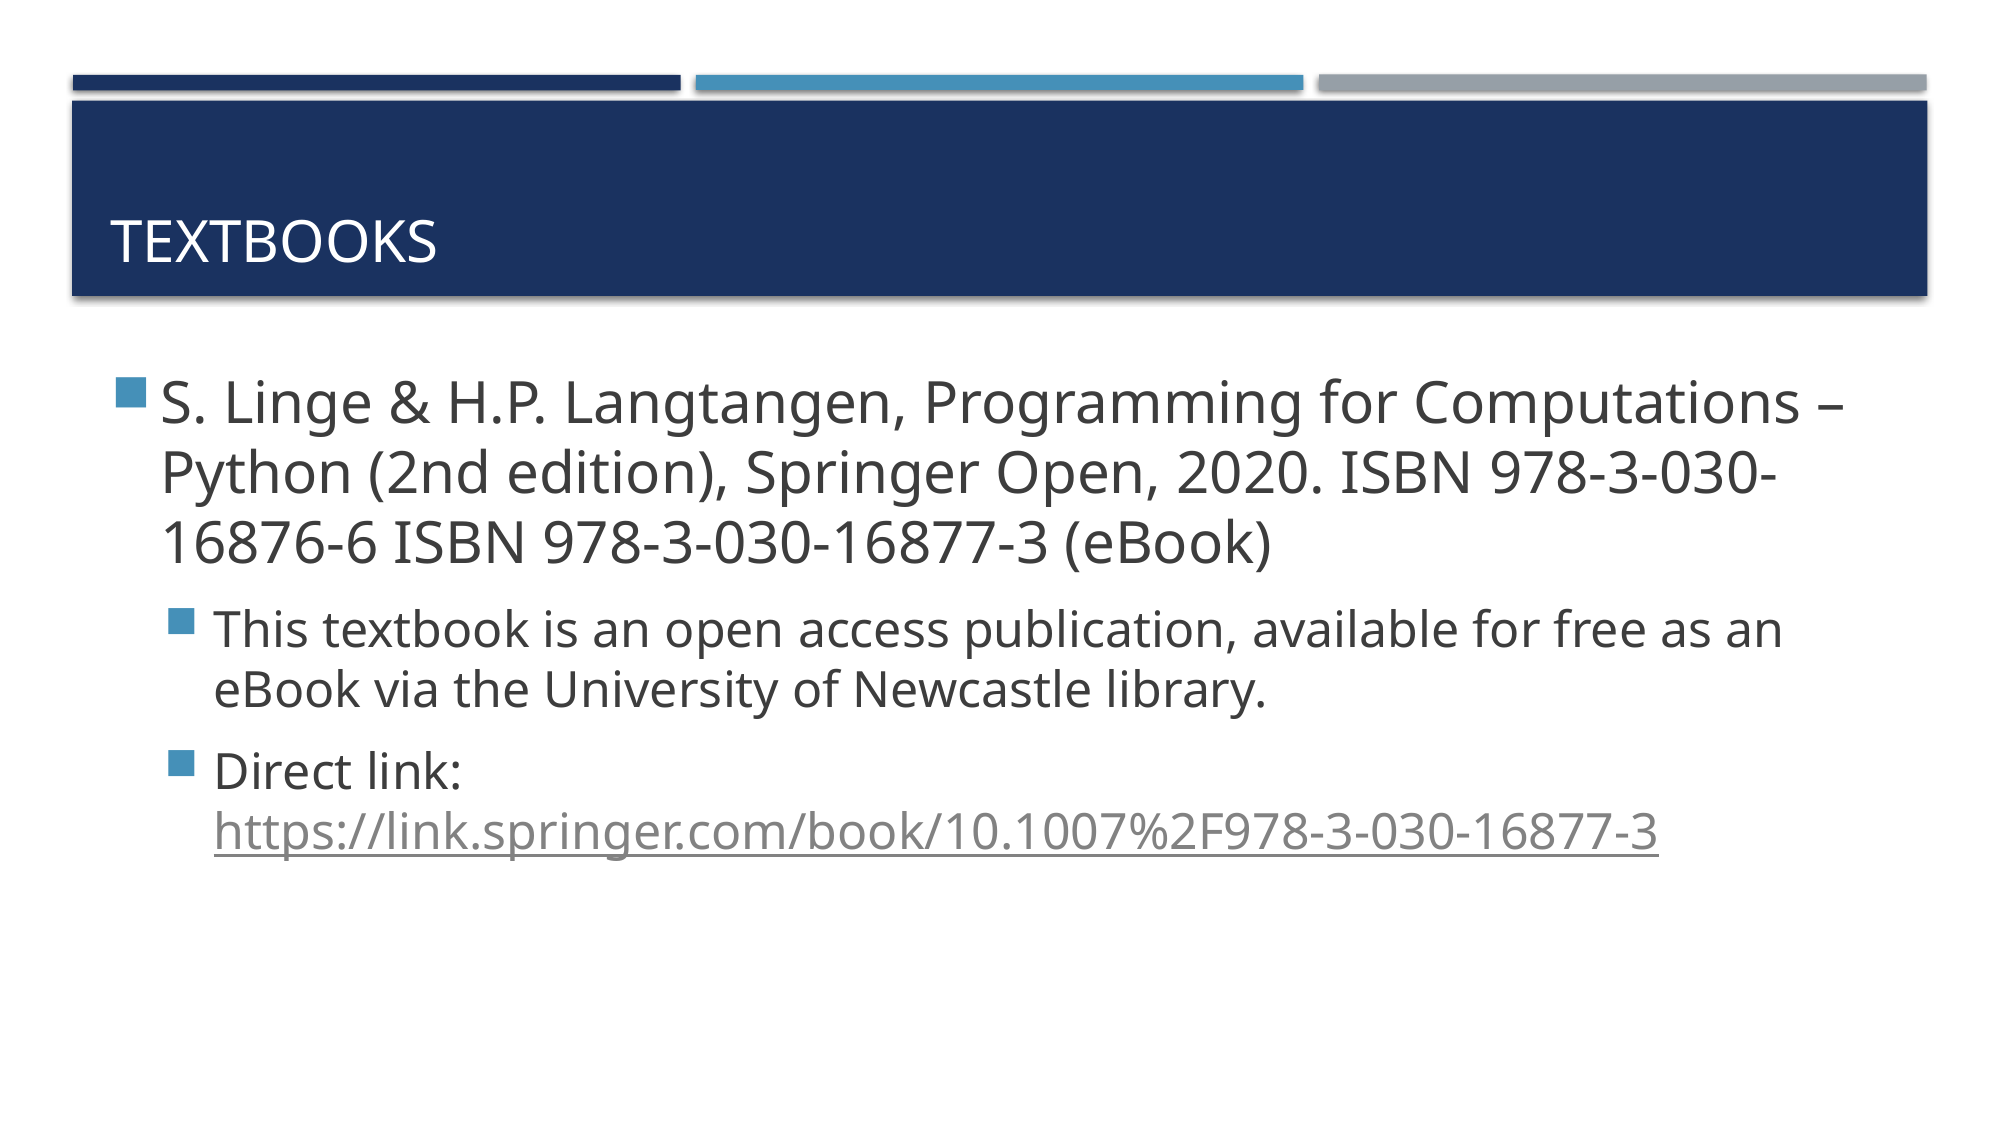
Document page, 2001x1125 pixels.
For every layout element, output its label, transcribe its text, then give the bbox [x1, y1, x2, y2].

list S. Linge & H.P. Langtangen, Programming for Computations – Python (2nd edition), Springer Open, 2020. ISBN 978-3-030-16876-6 ISBN 978-3-030-16877-3 (eBook) This textbook is an open access publication, available for free as an eBook via the University of Newcastle library. Direct link: https://link.springer.com/book/10.1007%2F978-3-030-16877-3 [95, 357, 1905, 1105]
title Textbooks [95, 115, 1905, 282]
